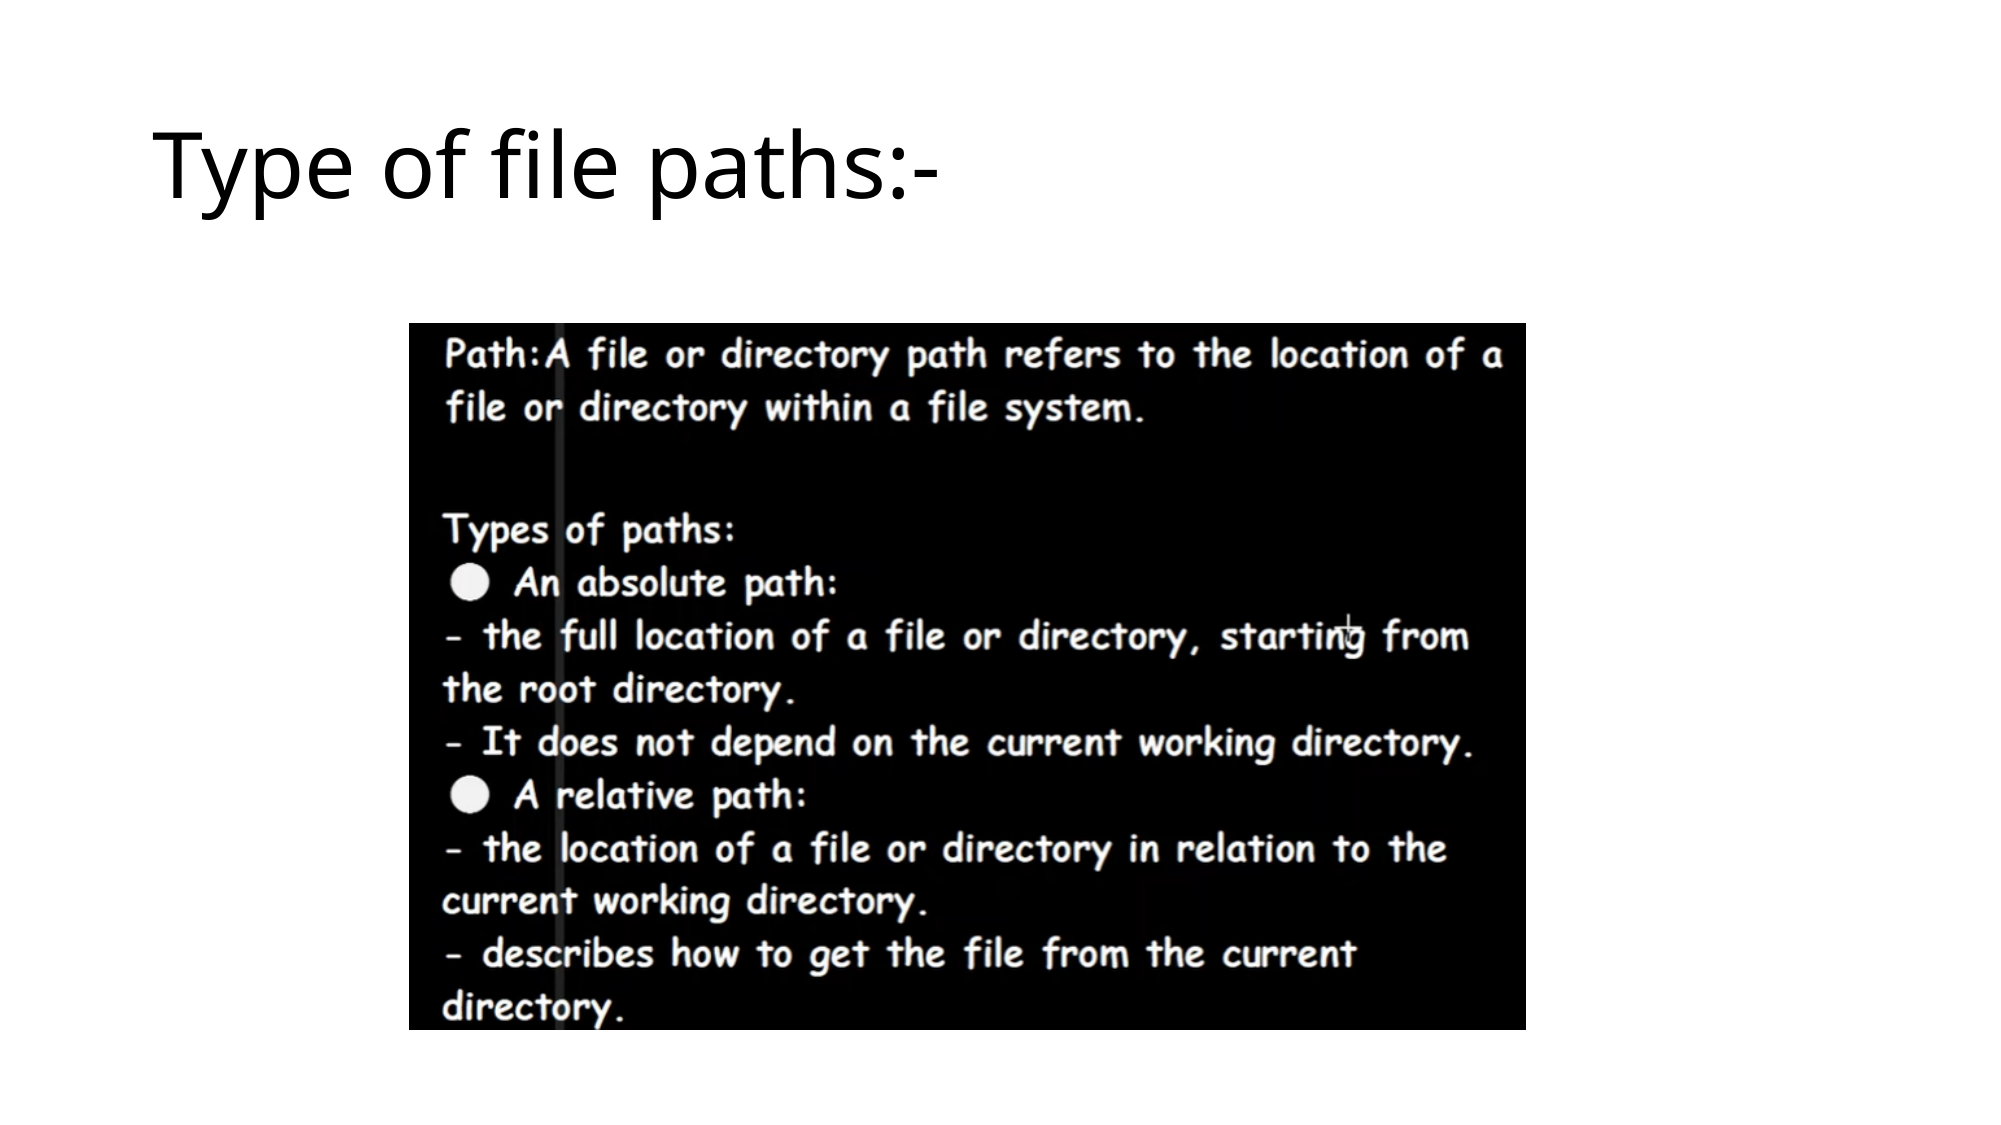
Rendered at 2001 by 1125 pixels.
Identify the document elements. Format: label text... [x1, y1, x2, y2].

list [409, 323, 1526, 1030]
title Type of file paths:- [137, 59, 1863, 278]
